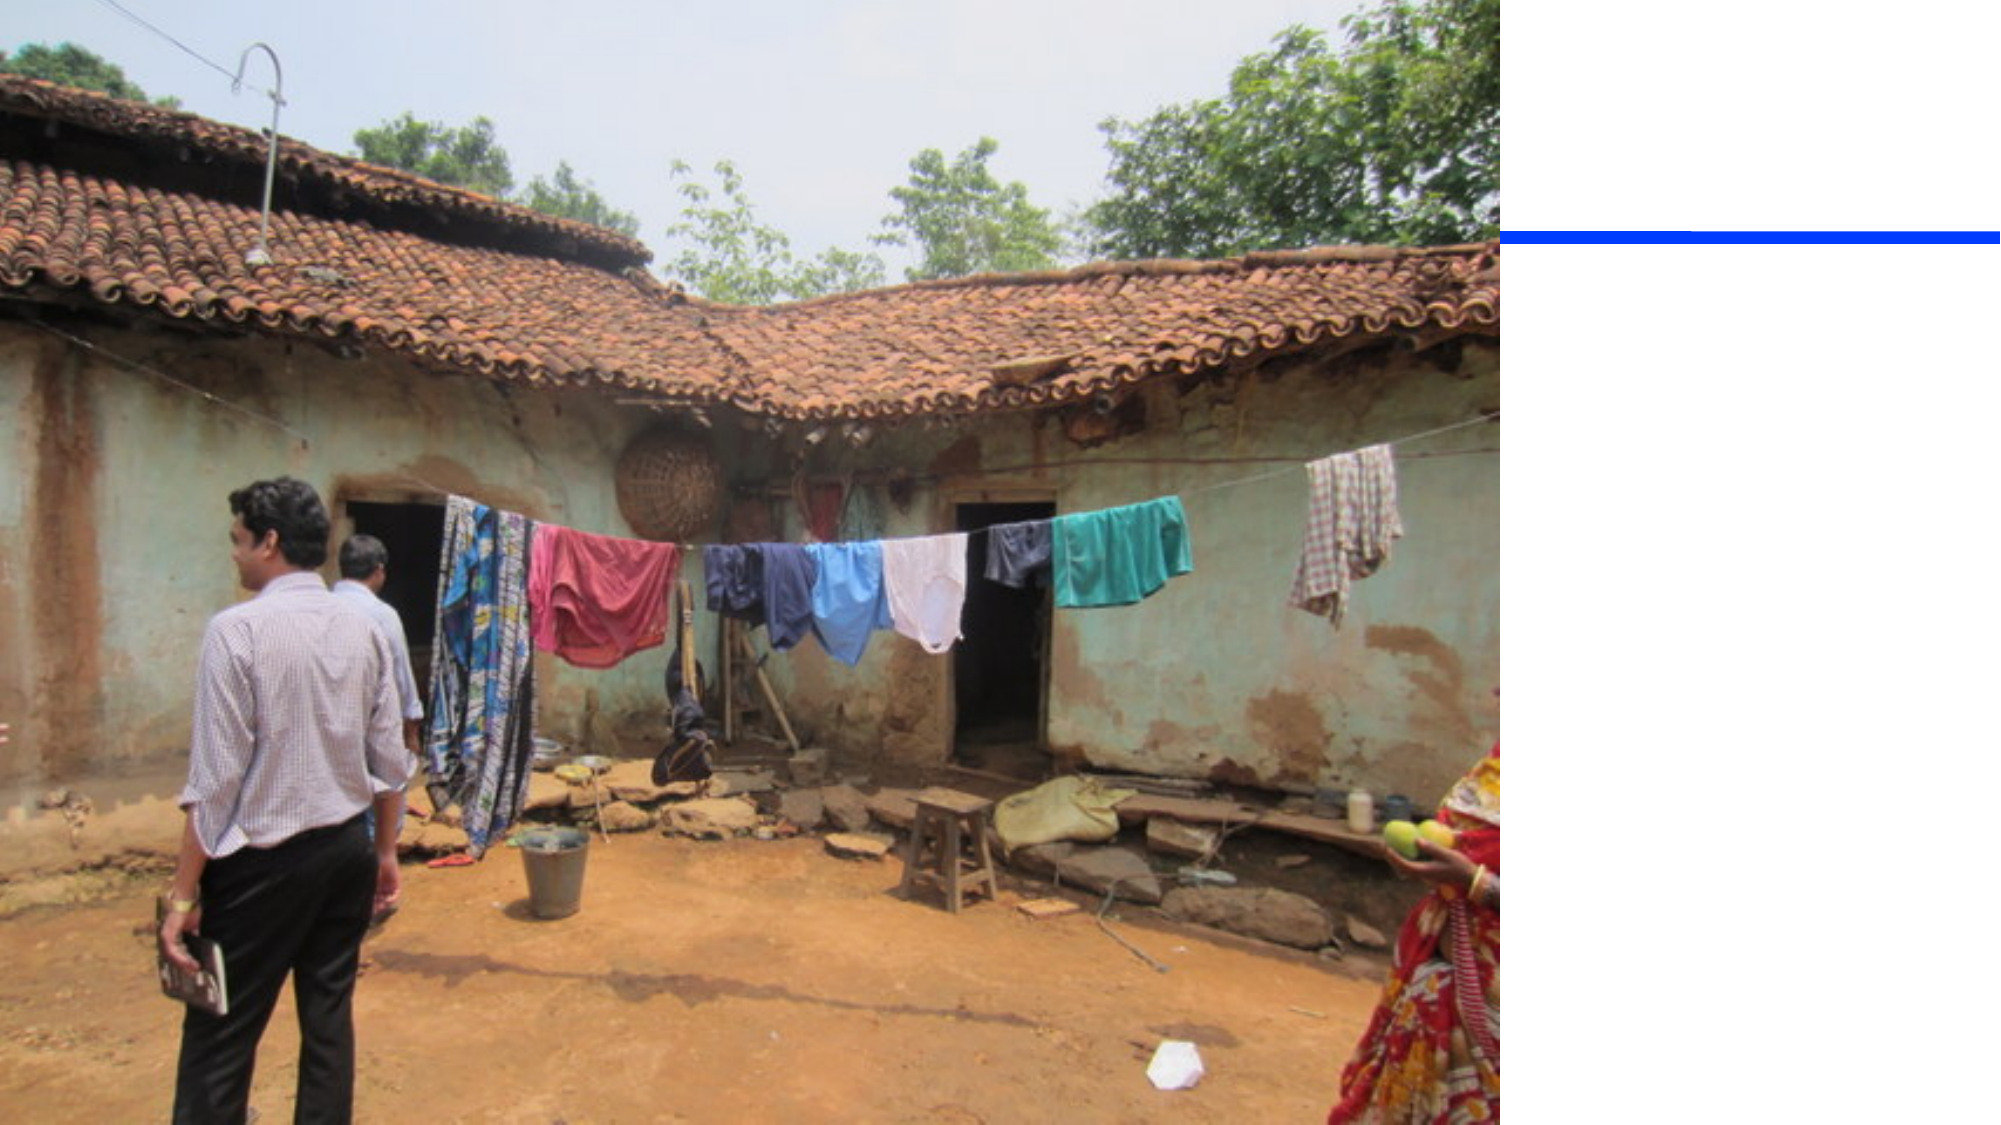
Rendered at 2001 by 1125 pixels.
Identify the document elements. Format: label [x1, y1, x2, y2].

picture [0, 0, 1501, 1125]
